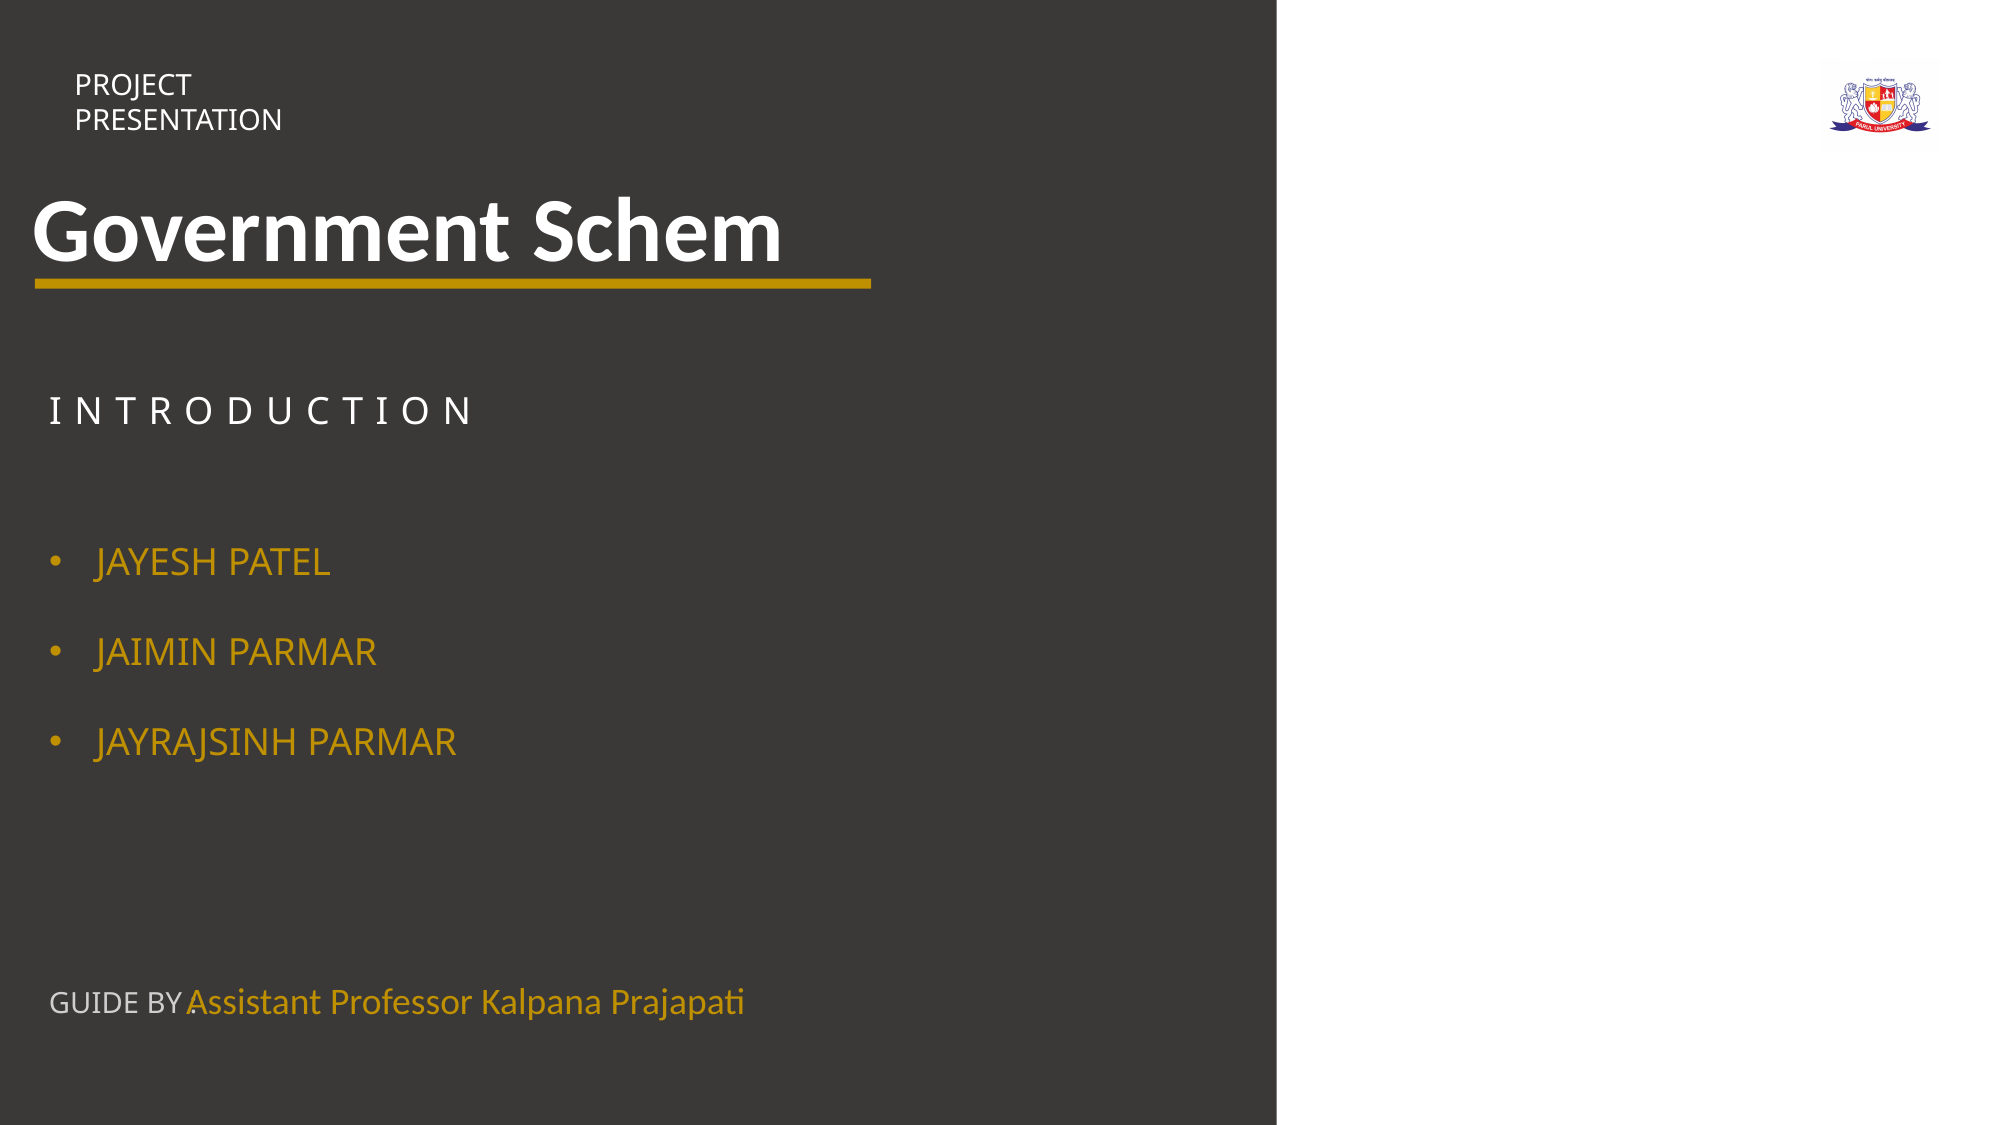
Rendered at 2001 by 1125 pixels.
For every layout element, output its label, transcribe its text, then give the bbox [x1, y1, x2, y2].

text_box Assistant Professor Kalpana Prajapati [171, 970, 807, 1030]
text_box [0, 0, 1278, 1125]
picture [1818, 59, 1941, 151]
text_box Government Schem [17, 162, 879, 288]
text_box PROJECT PRESENTATION [59, 58, 390, 144]
text_box JAYESH PATEL JAIMIN PARMAR JAYRAJSINH PARMAR [34, 530, 642, 771]
text_box GUIDE BY : [34, 976, 171, 1027]
text_box INTRODUCTION [34, 379, 742, 440]
text_box [34, 278, 872, 290]
